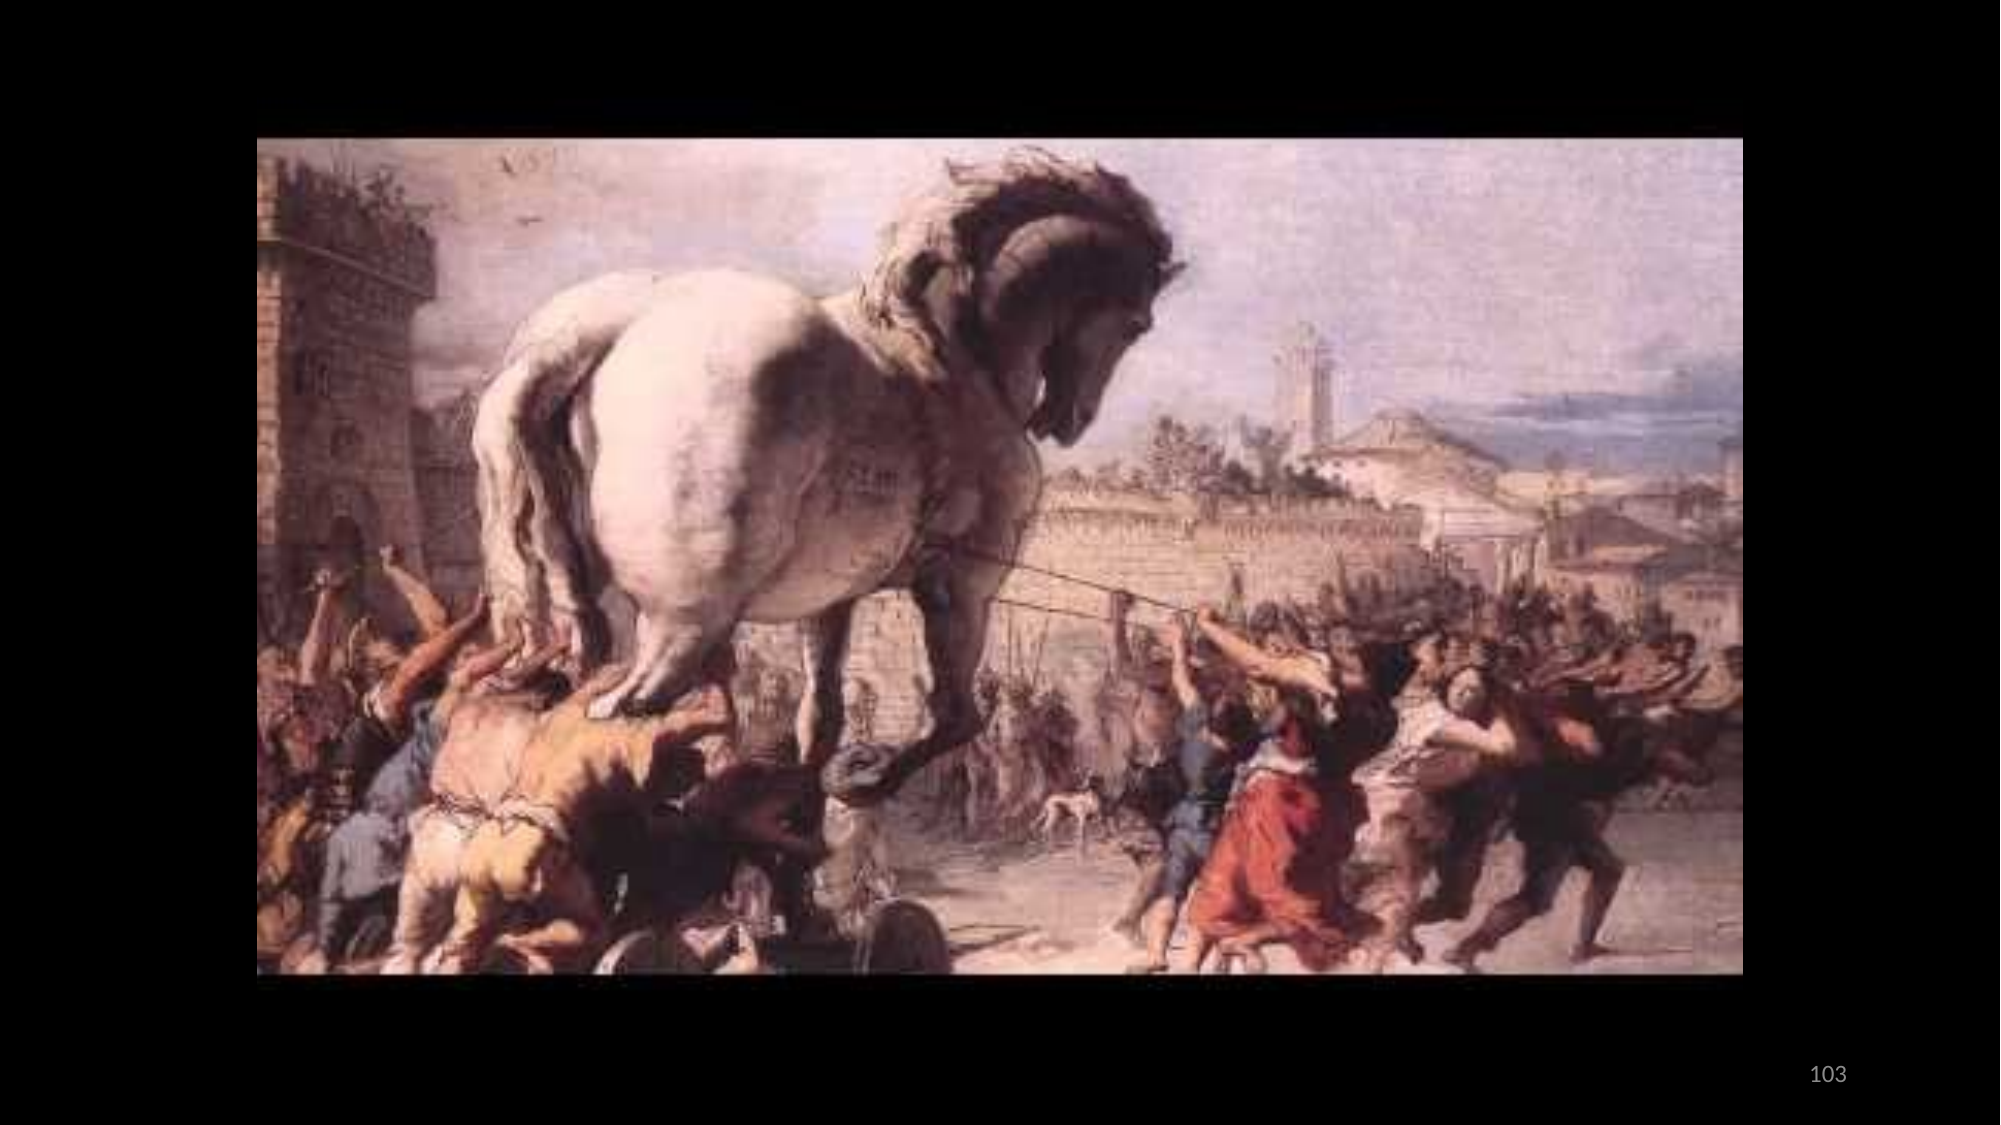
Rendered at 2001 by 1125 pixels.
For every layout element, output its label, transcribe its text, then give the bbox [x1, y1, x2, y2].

slide_number 103 [1744, 1042, 1863, 1103]
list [256, 0, 1744, 1116]
